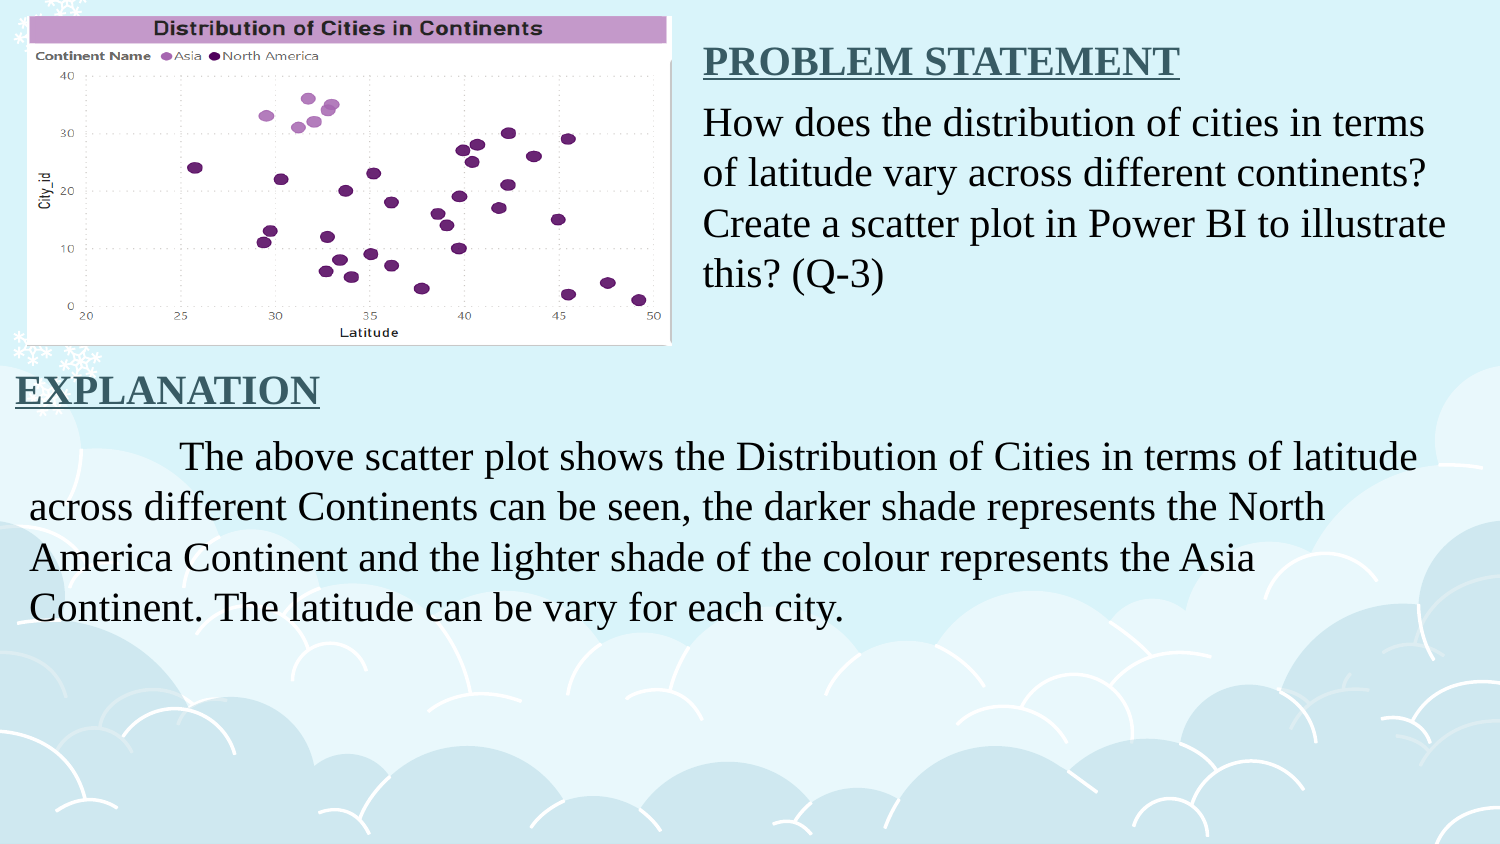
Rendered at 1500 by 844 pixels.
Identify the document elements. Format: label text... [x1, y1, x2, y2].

text_box How does the distribution of cities in terms of latitude vary across different continents? Create a scatter plot in Power BI to illustrate this? (Q-3) [687, 87, 1465, 303]
picture [27, 15, 672, 346]
title PROBLEM STATEMENT [687, 18, 1219, 87]
text_box The above scatter plot shows the Distribution of Cities in terms of latitude across different Continents can be seen, the darker shade represents the North America Continent and the lighter shade of the colour represents the Asia Continent. The latitude can be vary for each city. [14, 421, 1455, 637]
text_box EXPLANATION [0, 348, 356, 427]
